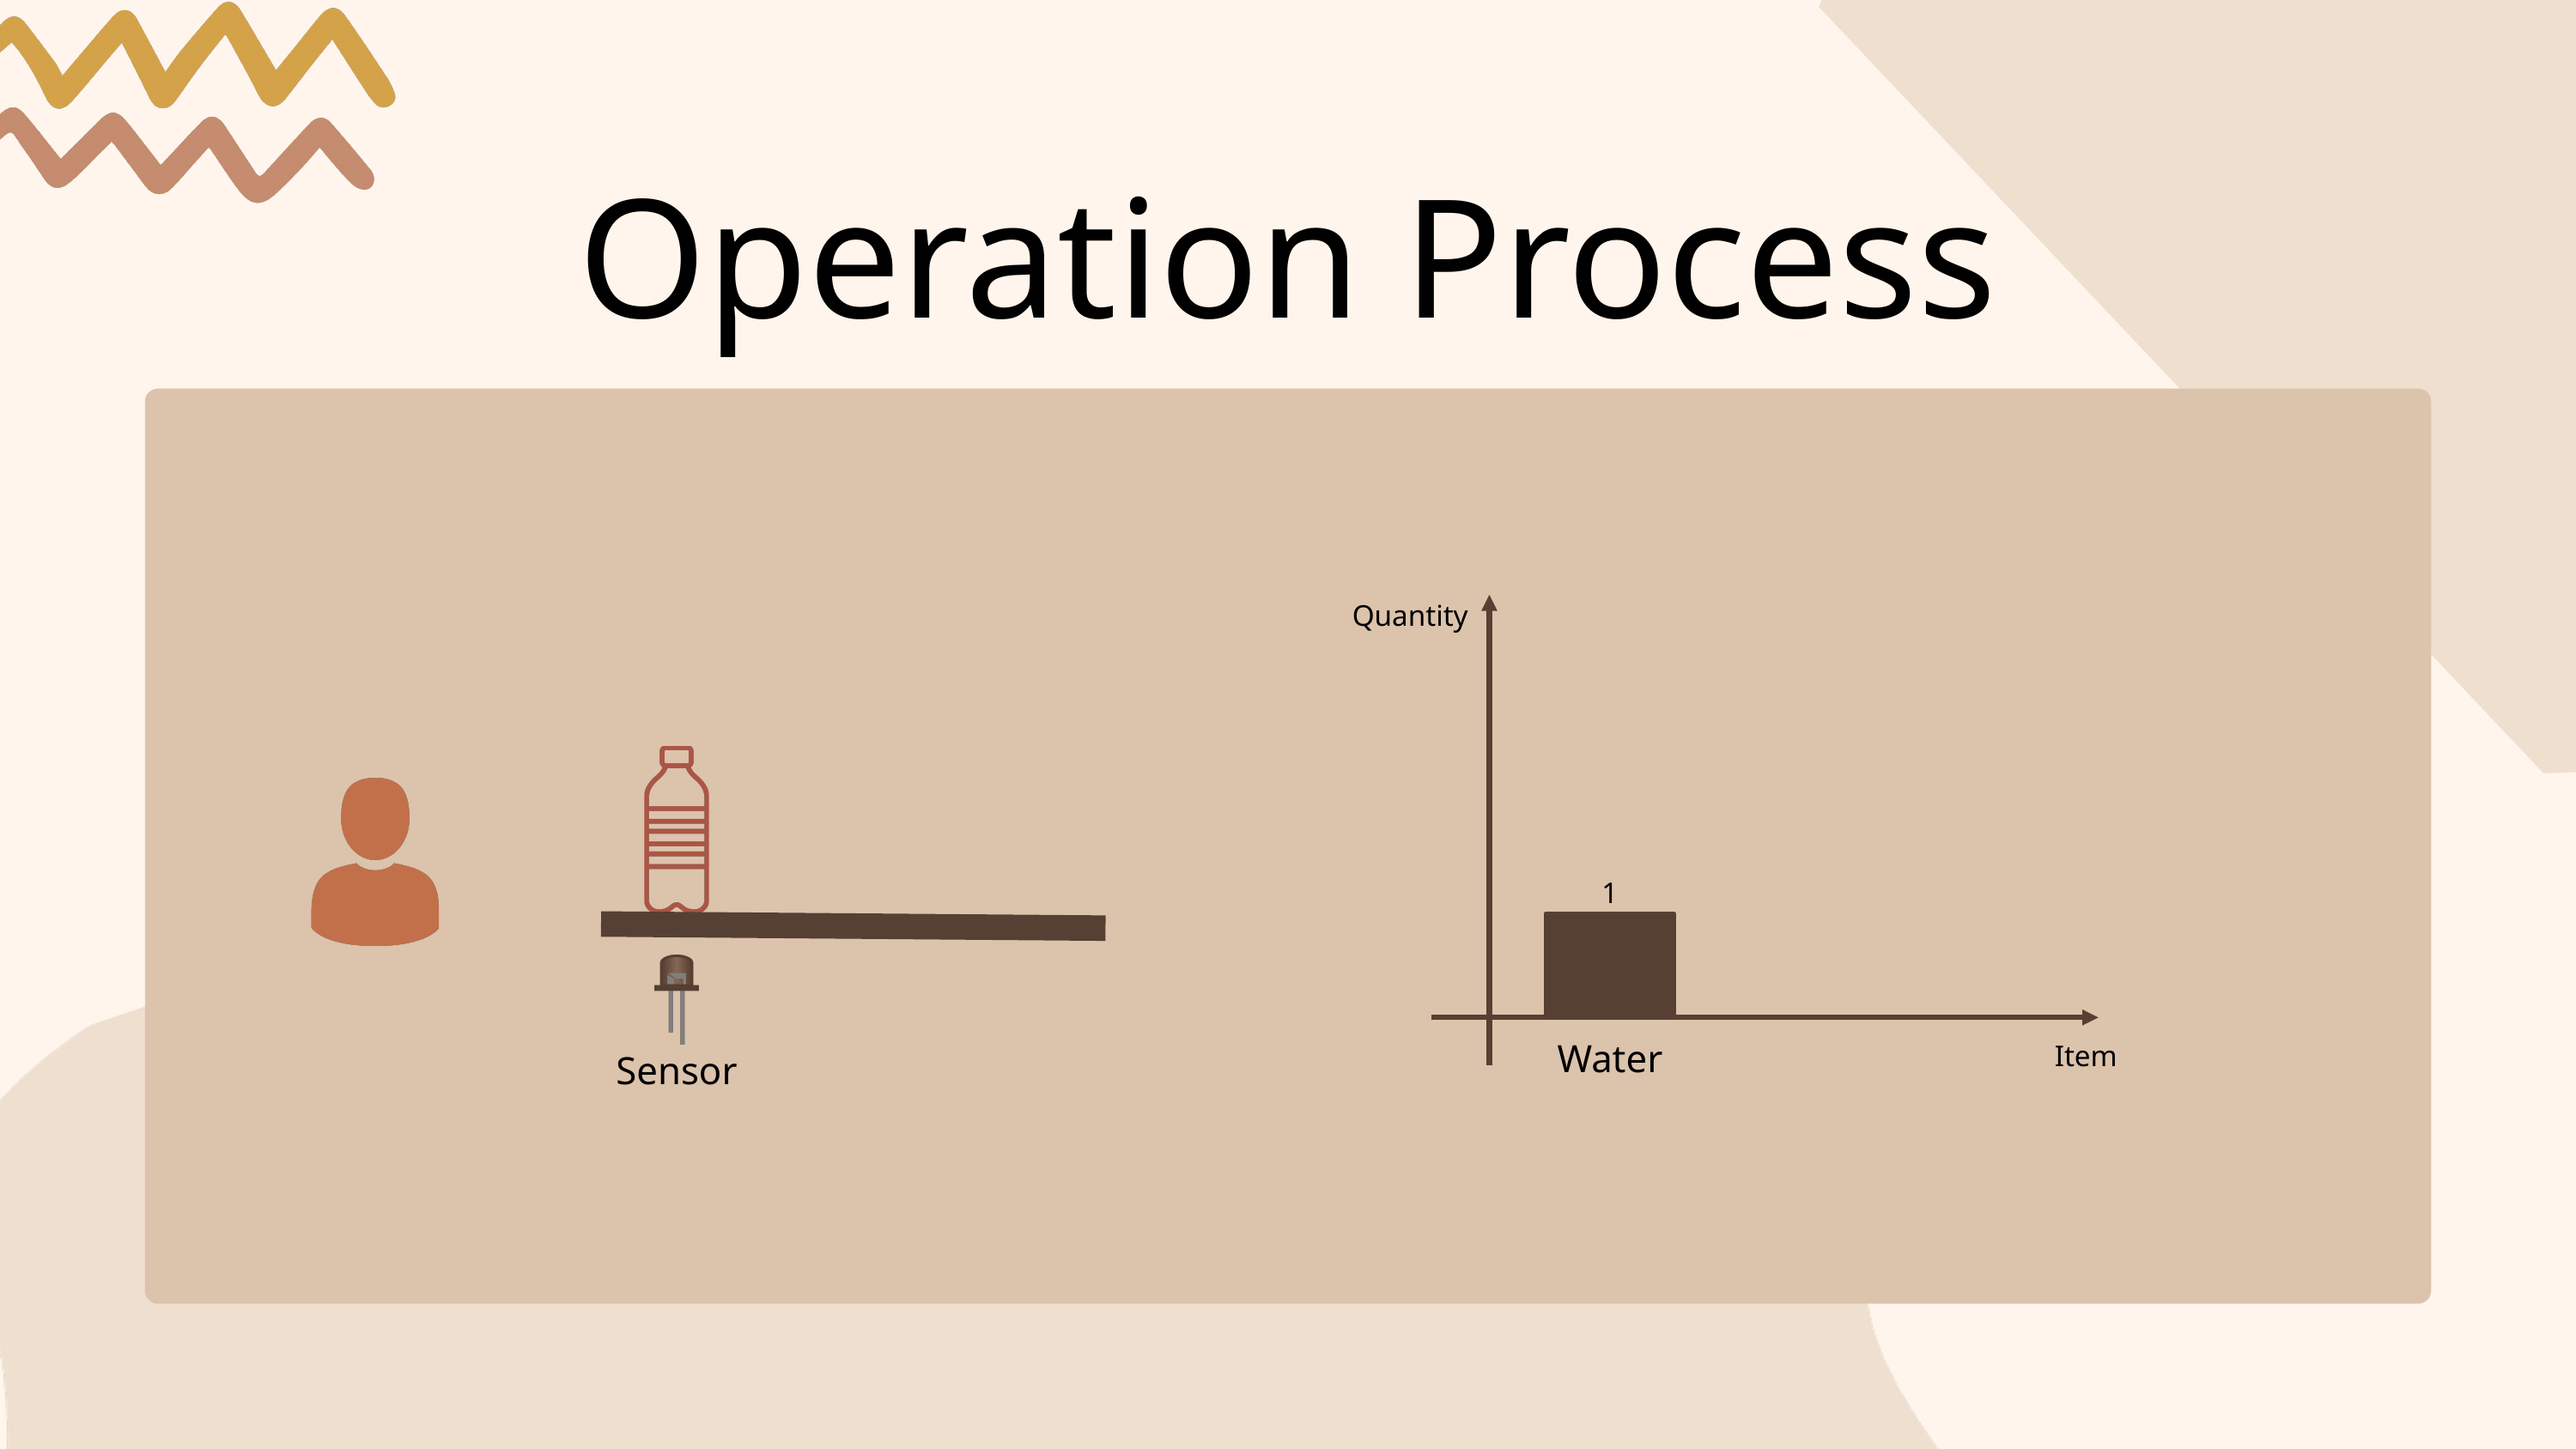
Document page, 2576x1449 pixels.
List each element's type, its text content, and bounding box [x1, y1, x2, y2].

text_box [144, 388, 2432, 1304]
text_box [0, 1009, 1996, 1449]
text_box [1431, 594, 2099, 1065]
text_box [1812, 0, 2576, 808]
text_box Operation Process [494, 120, 2082, 351]
text_box [0, 0, 397, 209]
